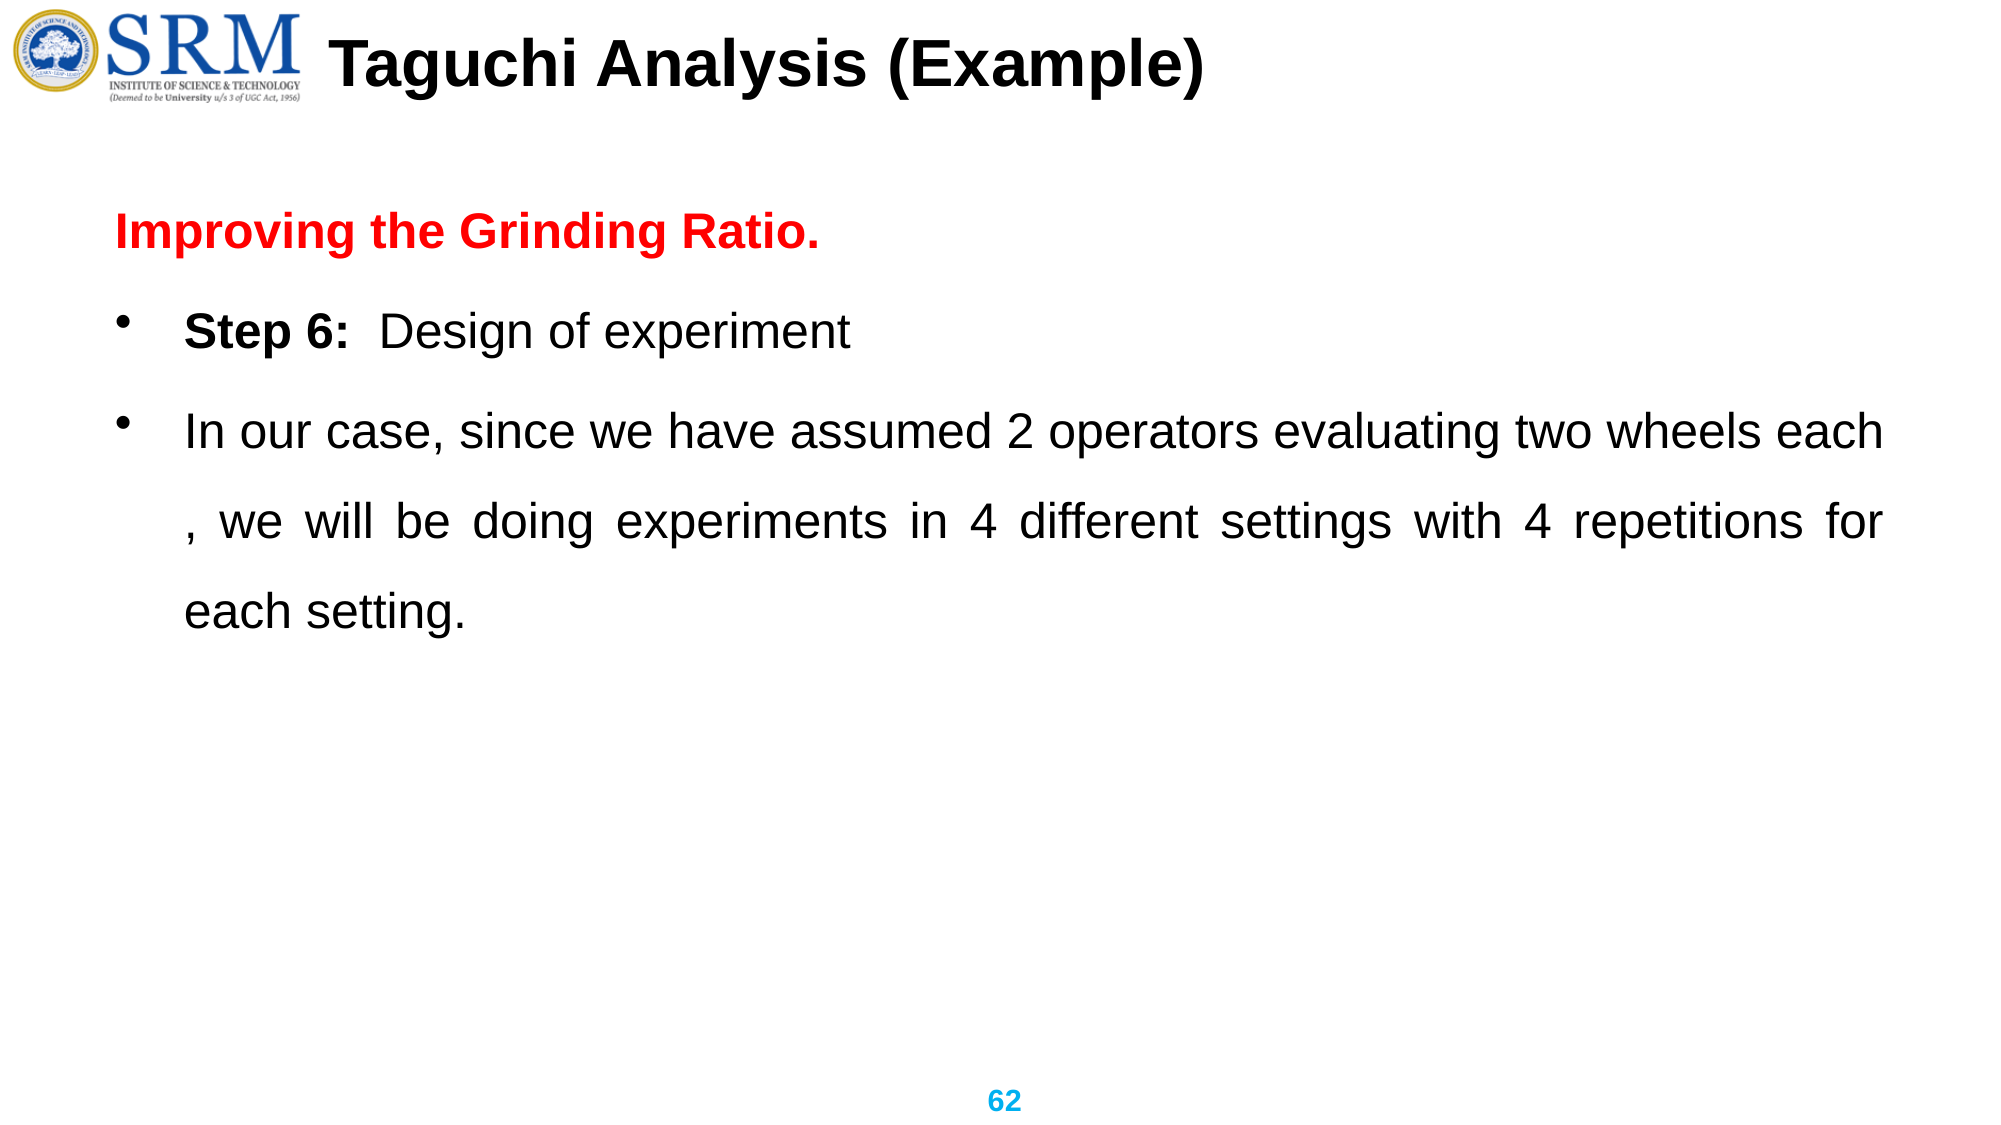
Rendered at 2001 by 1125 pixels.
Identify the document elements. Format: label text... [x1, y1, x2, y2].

list Improving the Grinding Ratio. Step 6: Design of experiment In our case, since we have assumed 2 operators evaluating two wheels each , we will be doing experiments in 4 different settings with 4 repetitions for each setting. [99, 160, 1900, 1005]
title Taguchi Analysis (Example) [313, 23, 1998, 95]
picture [1, 0, 309, 119]
slide_number 62 [924, 1072, 1085, 1125]
